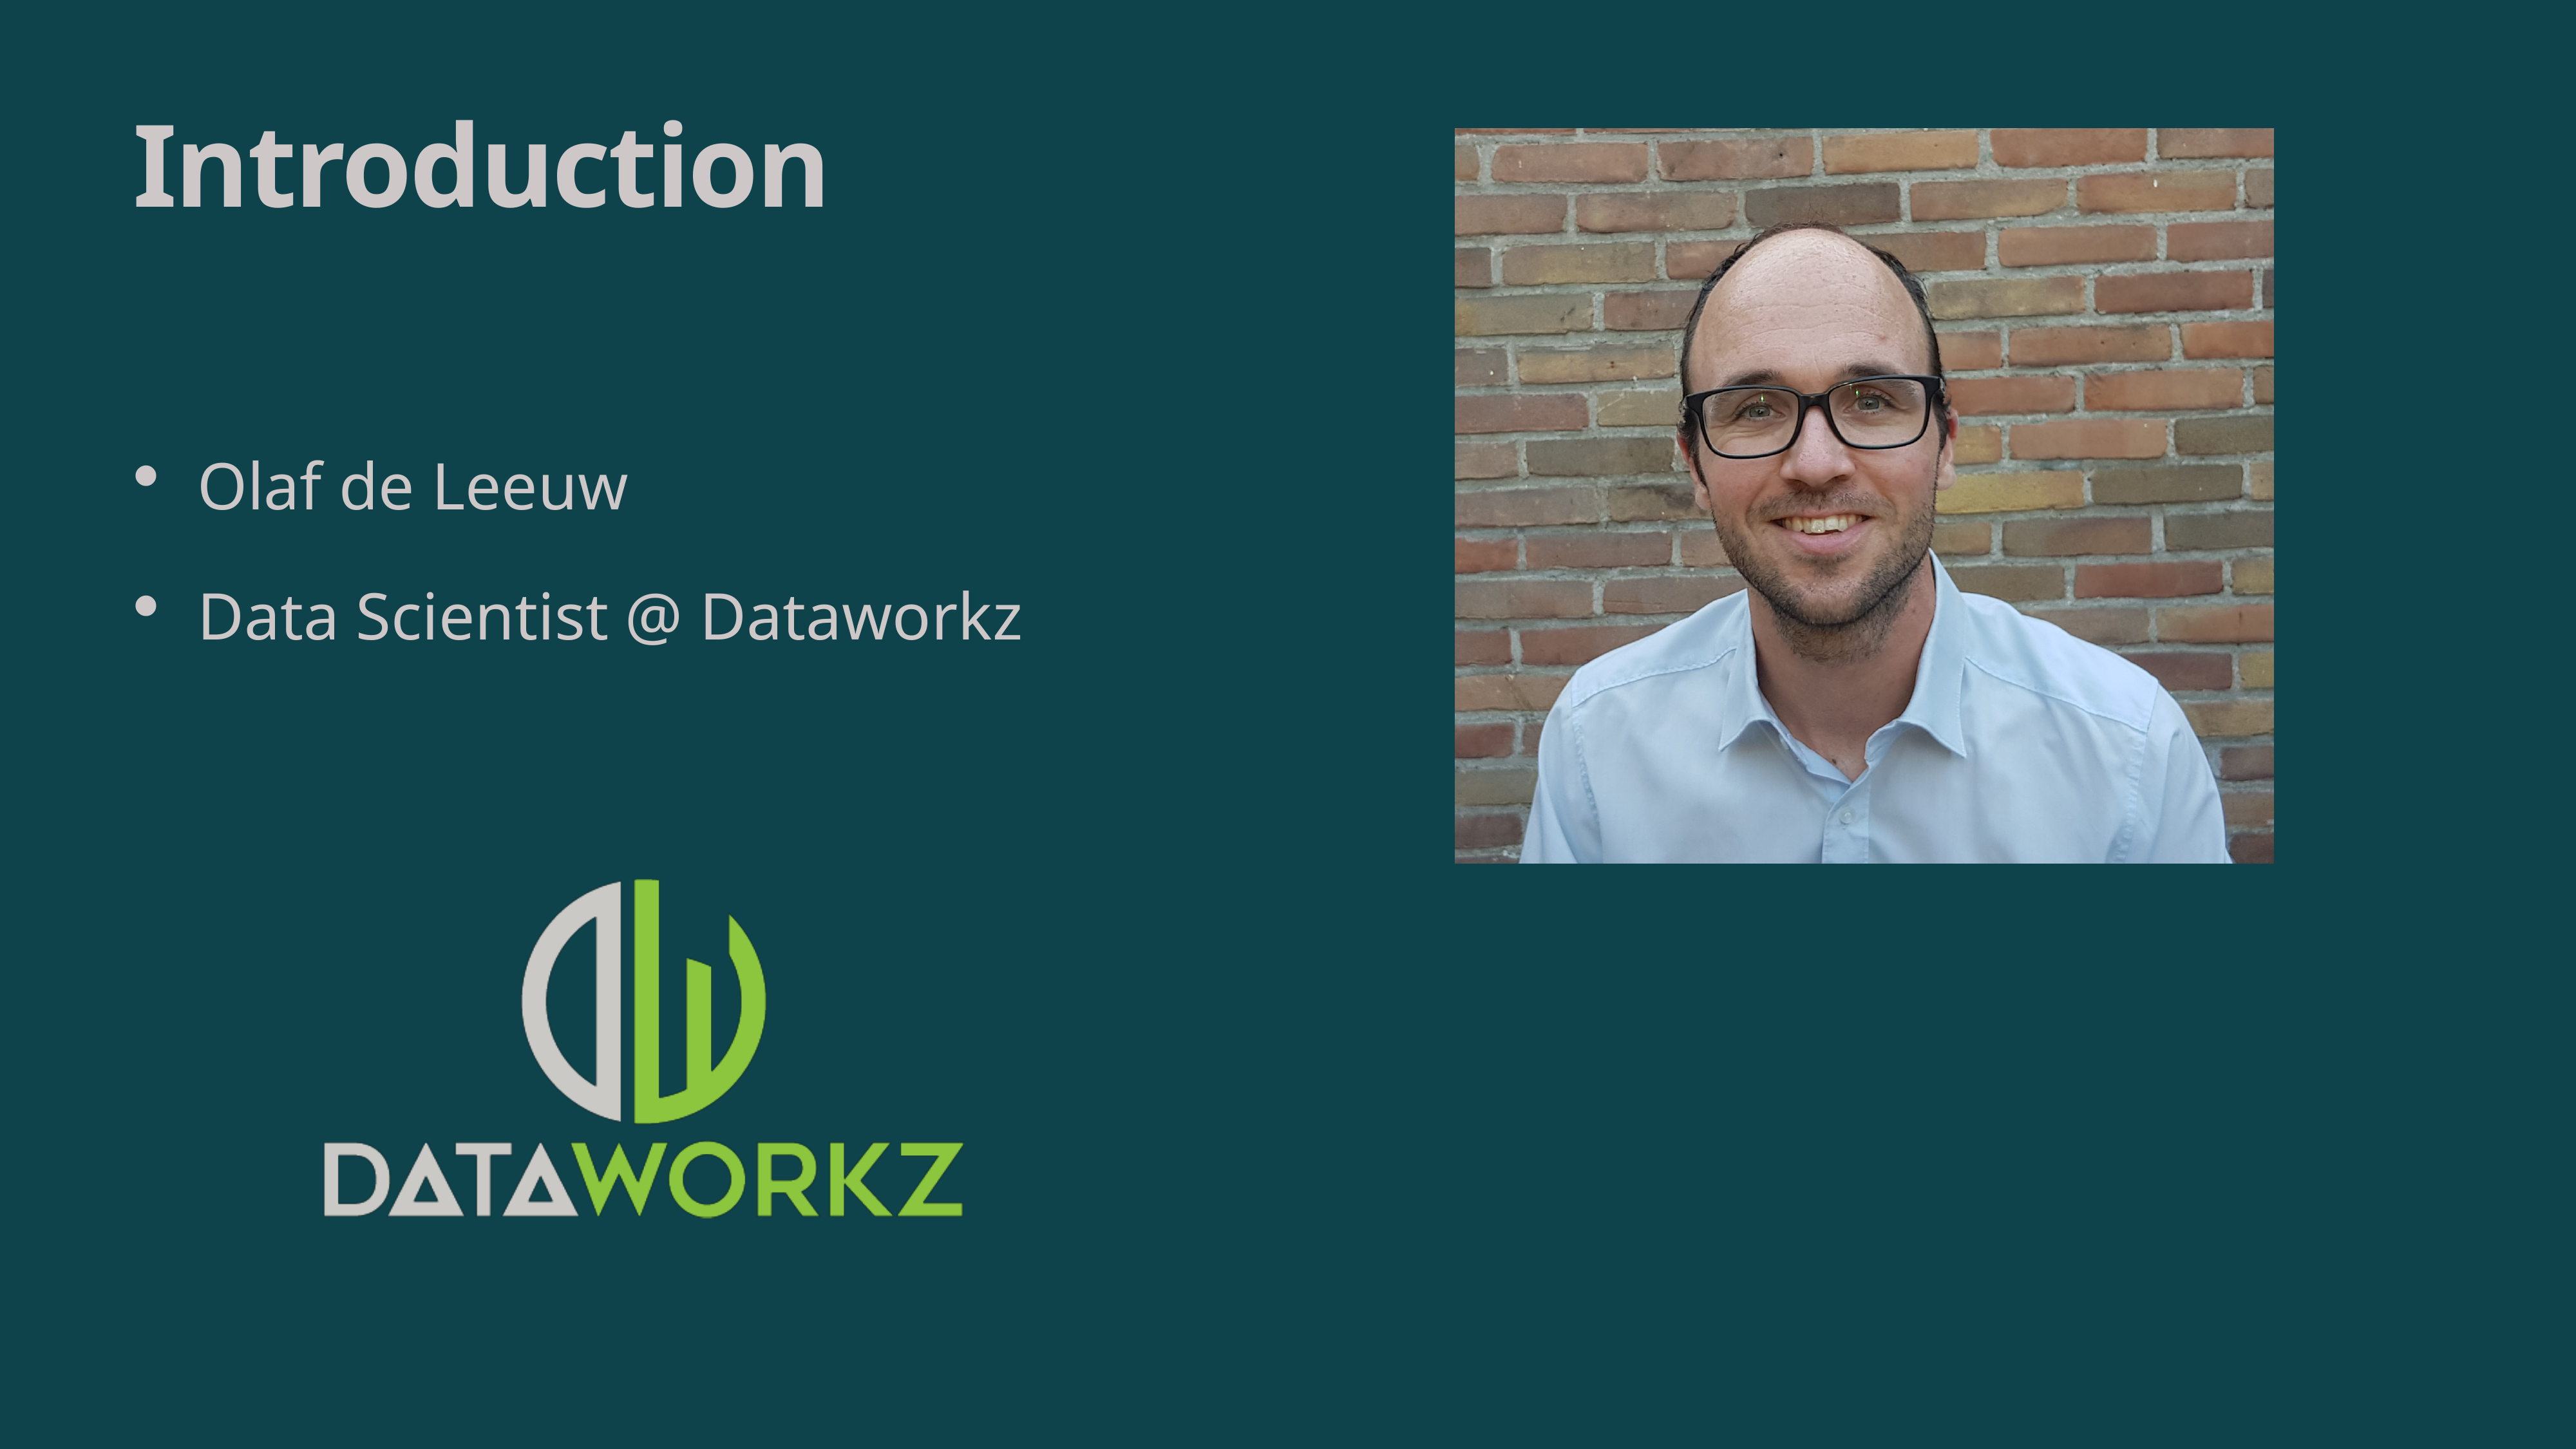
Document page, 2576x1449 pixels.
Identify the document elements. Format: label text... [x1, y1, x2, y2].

picture [1454, 128, 2274, 864]
picture [323, 879, 965, 1219]
list Olaf de Leeuw Data Scientist @ Dataworkz [127, 448, 1161, 1321]
title Introduction [127, 113, 1161, 266]
